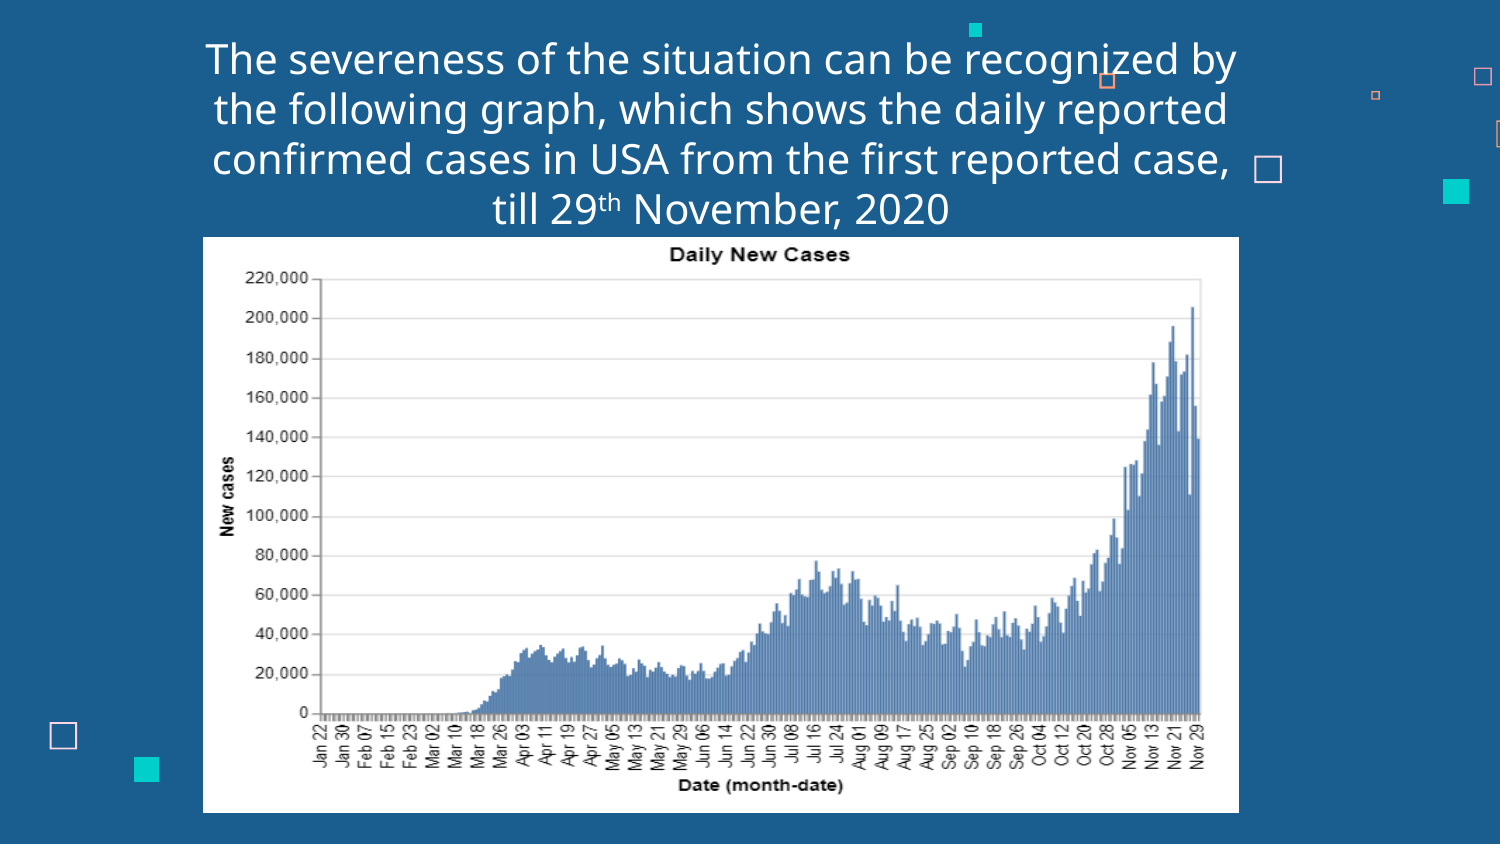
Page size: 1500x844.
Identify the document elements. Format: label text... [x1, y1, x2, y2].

picture [203, 237, 1239, 813]
title The severeness of the situation can be recognized by the following graph, which shows the daily reported confirmed cases in USA from the first reported case, till 29th November, 2020 [183, 62, 1259, 248]
